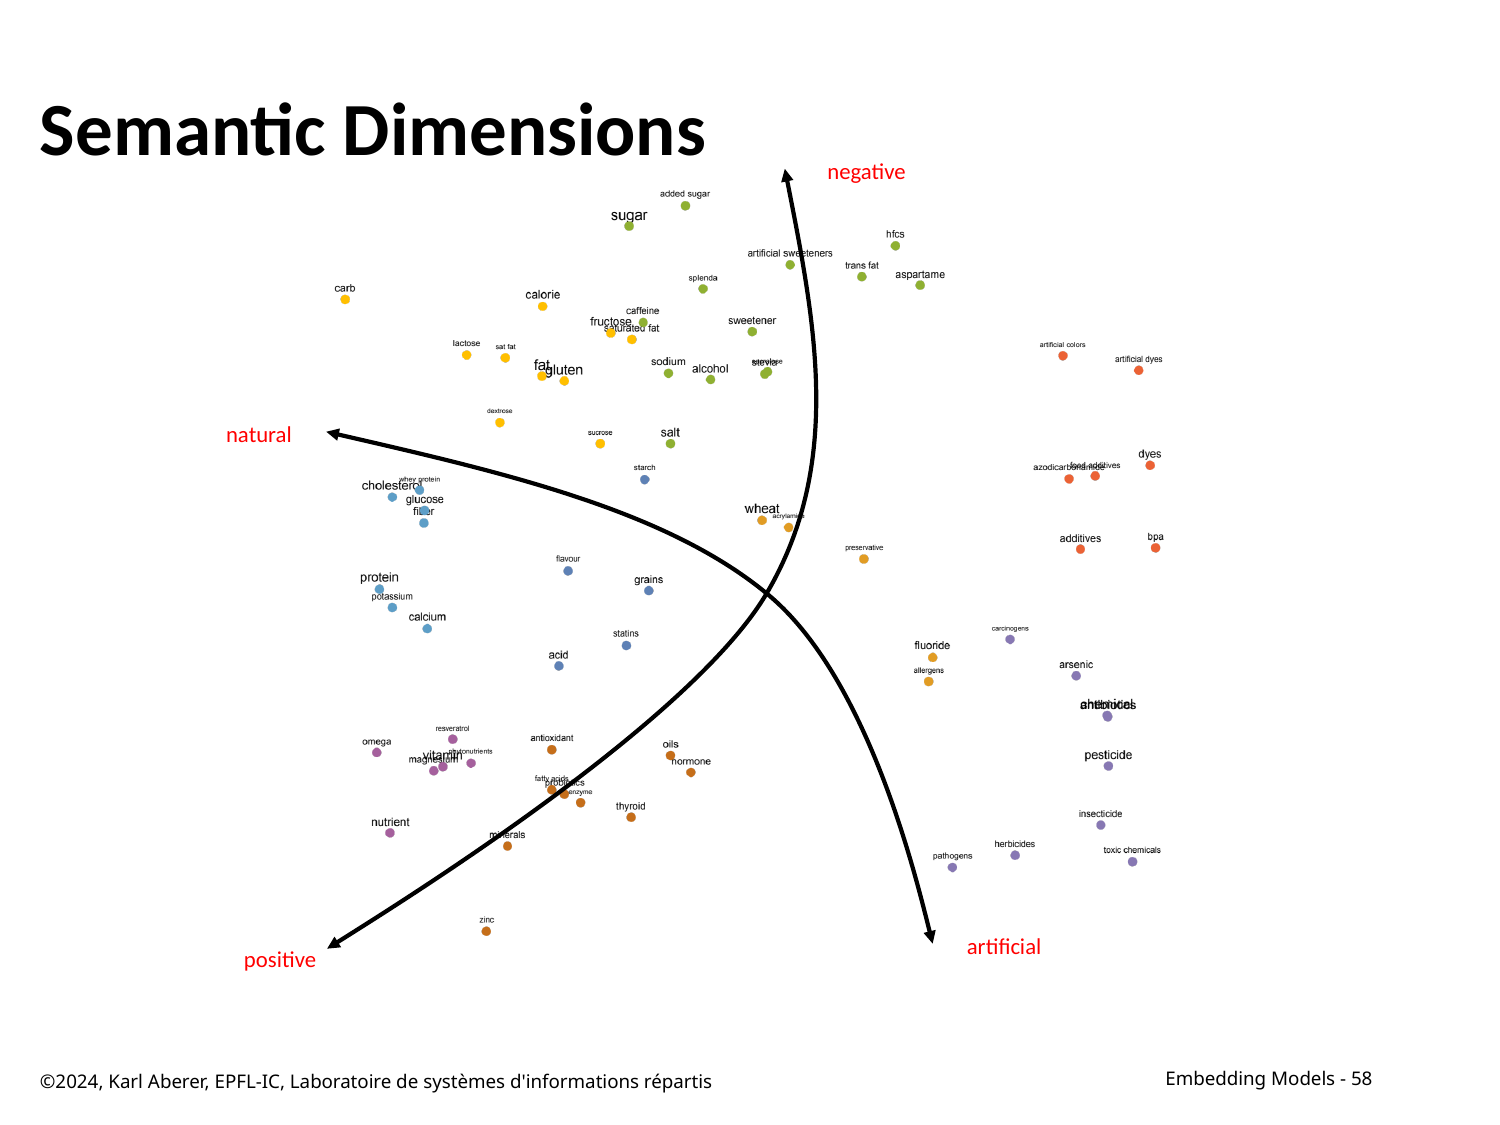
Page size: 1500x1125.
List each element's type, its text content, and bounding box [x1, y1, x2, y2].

footer ©2024, Karl Aberer, EPFL-IC, Laboratoire de systèmes d'informations répartis [24, 1062, 988, 1101]
title Semantic Dimensions [24, 49, 1388, 201]
text_box natural [211, 412, 307, 455]
text_box positive [229, 937, 322, 980]
picture [327, 140, 1173, 985]
